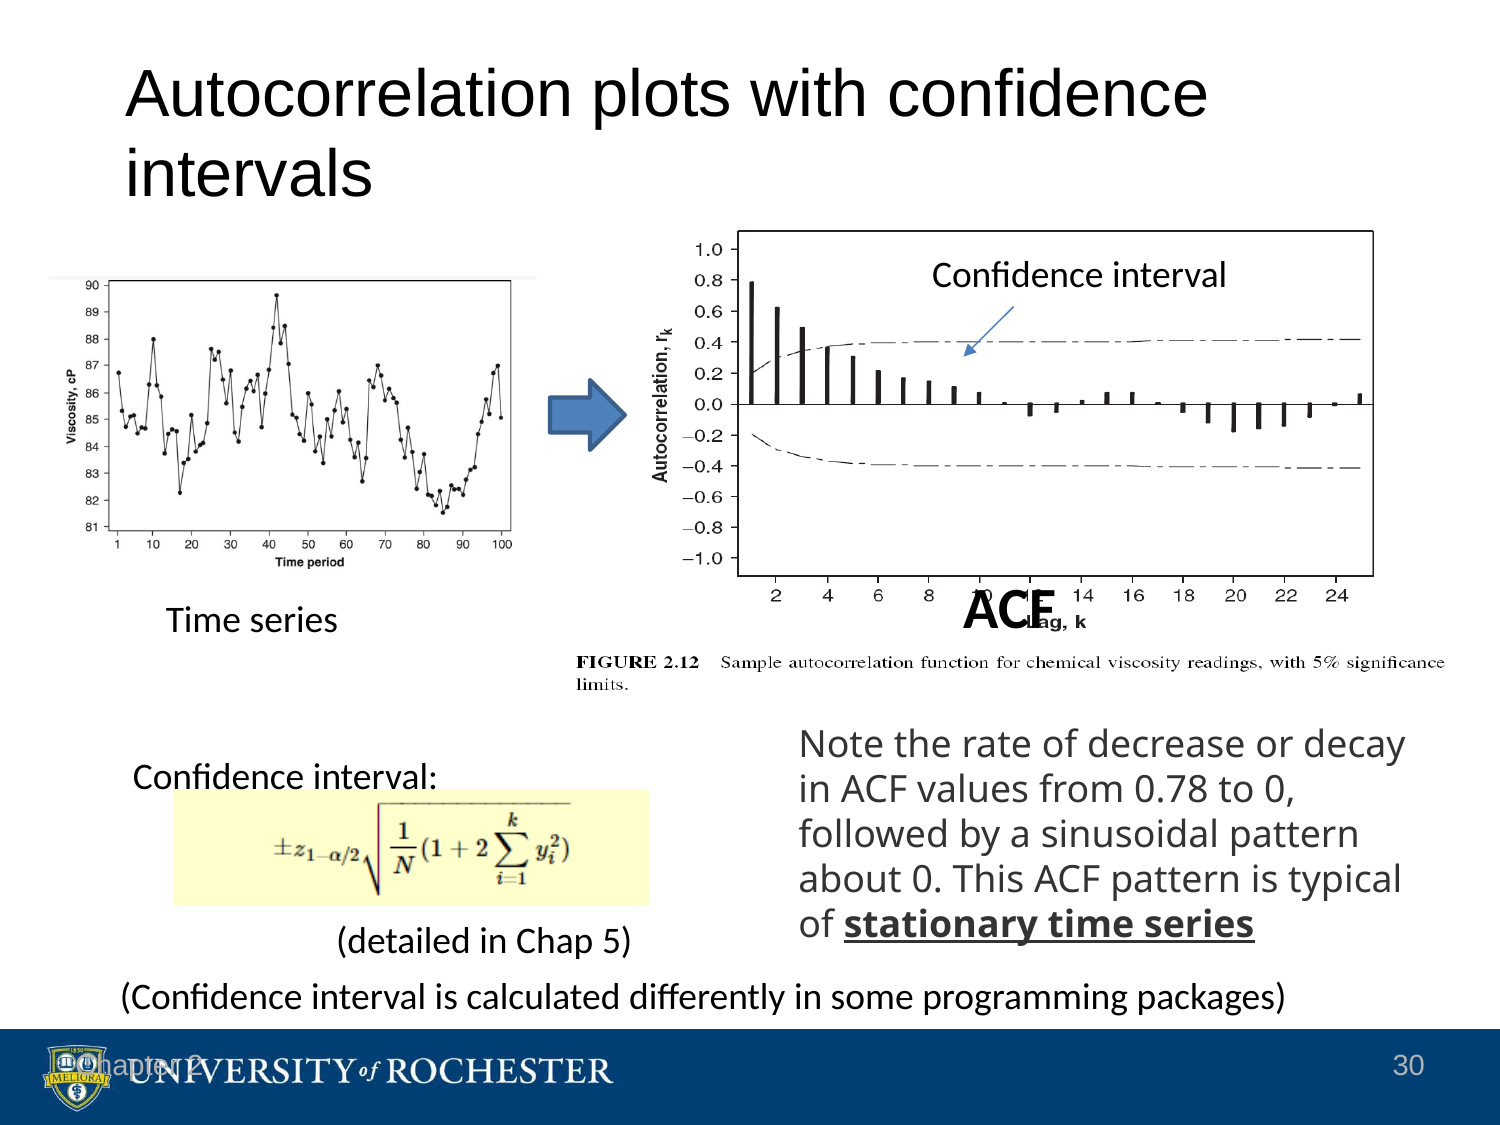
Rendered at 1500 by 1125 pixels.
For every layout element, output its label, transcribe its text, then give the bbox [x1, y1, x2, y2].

text_box (detailed in Chap 5) [321, 914, 648, 964]
text_box Note the rate of decrease or decay in ACF values from 0.78 to 0, followed by a sinusoidal pattern about 0. This ACF pattern is typical of stationary time series [783, 716, 1425, 953]
picture [49, 275, 537, 576]
slide_number 30 [1080, 1046, 1425, 1103]
picture [173, 789, 651, 906]
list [536, 205, 1477, 709]
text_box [963, 306, 1014, 357]
text_box Time series [151, 587, 354, 648]
title Autocorrelation plots with confidence intervals [125, 50, 1365, 212]
text_box (Confidence interval is calculated differently in some programming packages) [104, 964, 1303, 1025]
text_box Confidence interval: [118, 744, 462, 805]
picture [0, 1029, 1500, 1125]
slide_number Chapter 2 [75, 1046, 420, 1103]
